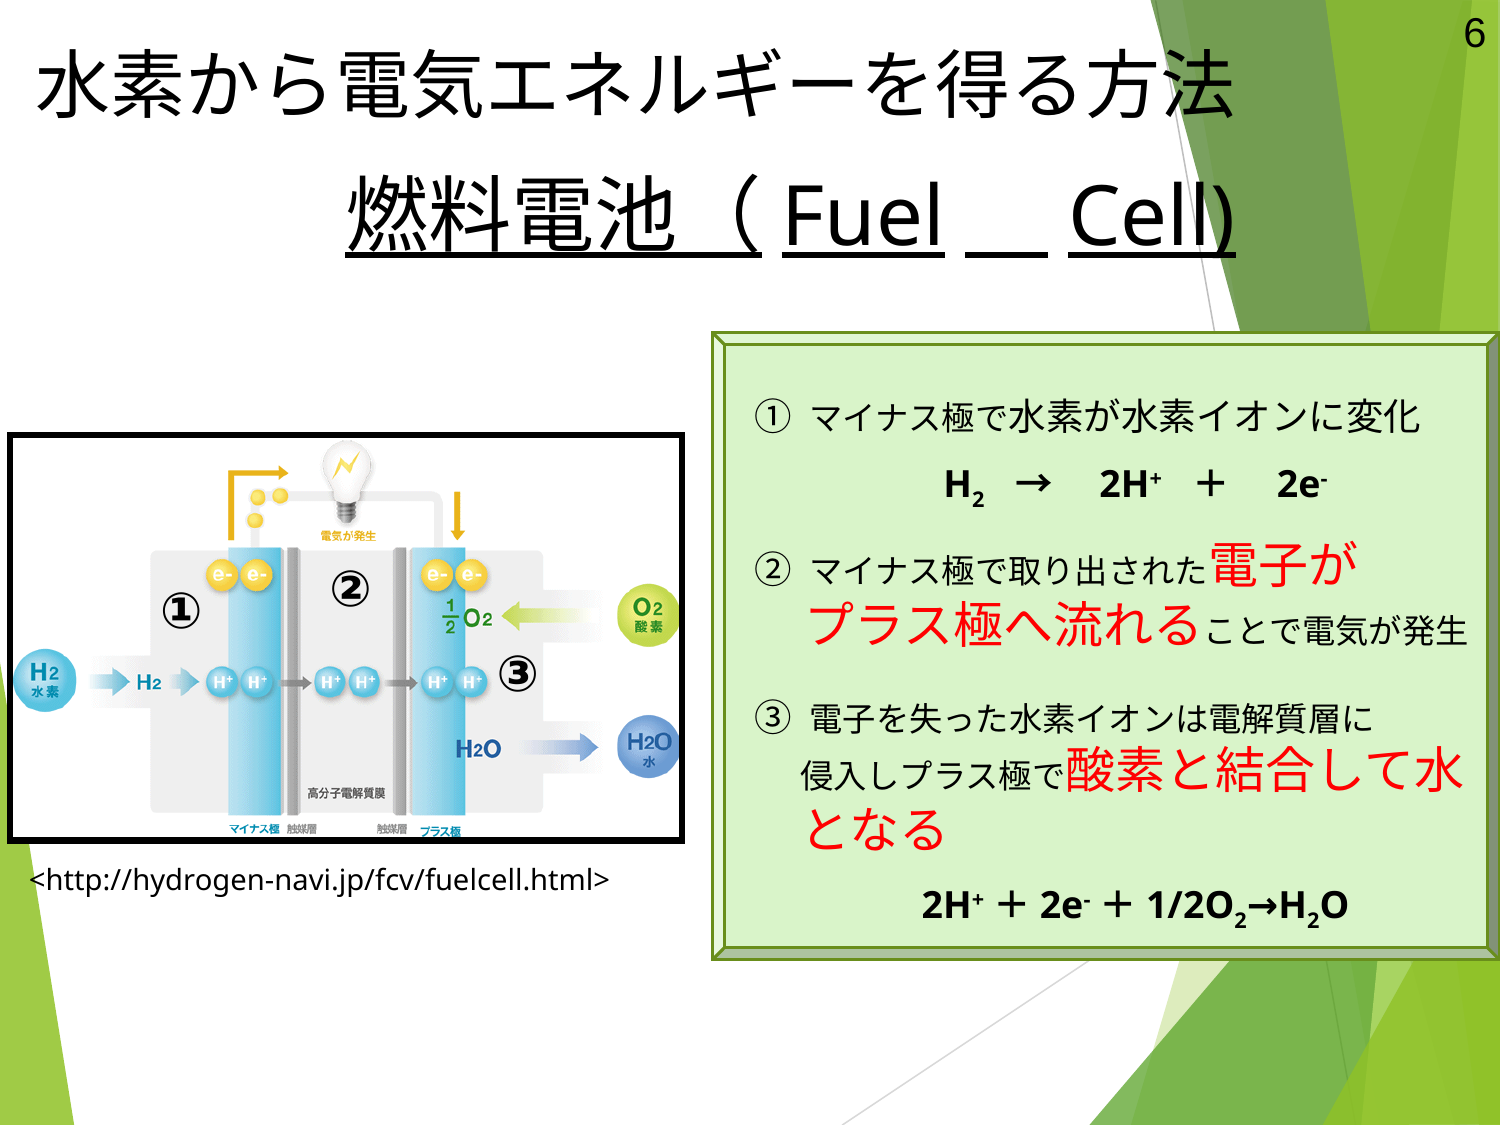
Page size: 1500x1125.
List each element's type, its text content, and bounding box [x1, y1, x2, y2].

title 水素から電気エネルギーを得る方法 [20, 29, 1278, 247]
picture [13, 437, 680, 838]
text_box ① マイナス極で水素が水素イオンに変化 H2 → 2H+ ＋ 2e- ② マイナス極で取り出された電子が プラス極へ流れることで電気が発生 ③ 電子を失った水素イオンは電解質層に 侵入しプラス極で酸素と結合して水 となる 2H+＋2e-＋1/2O2→H2O [740, 385, 1500, 940]
text_box <http://hydrogen-navi.jp/fcv/fuelcell.html> [14, 853, 688, 904]
text_box 燃料電池（Fuel Cell) [330, 154, 1454, 270]
text_box [712, 332, 1500, 960]
slide_number 6 [1417, 0, 1500, 61]
